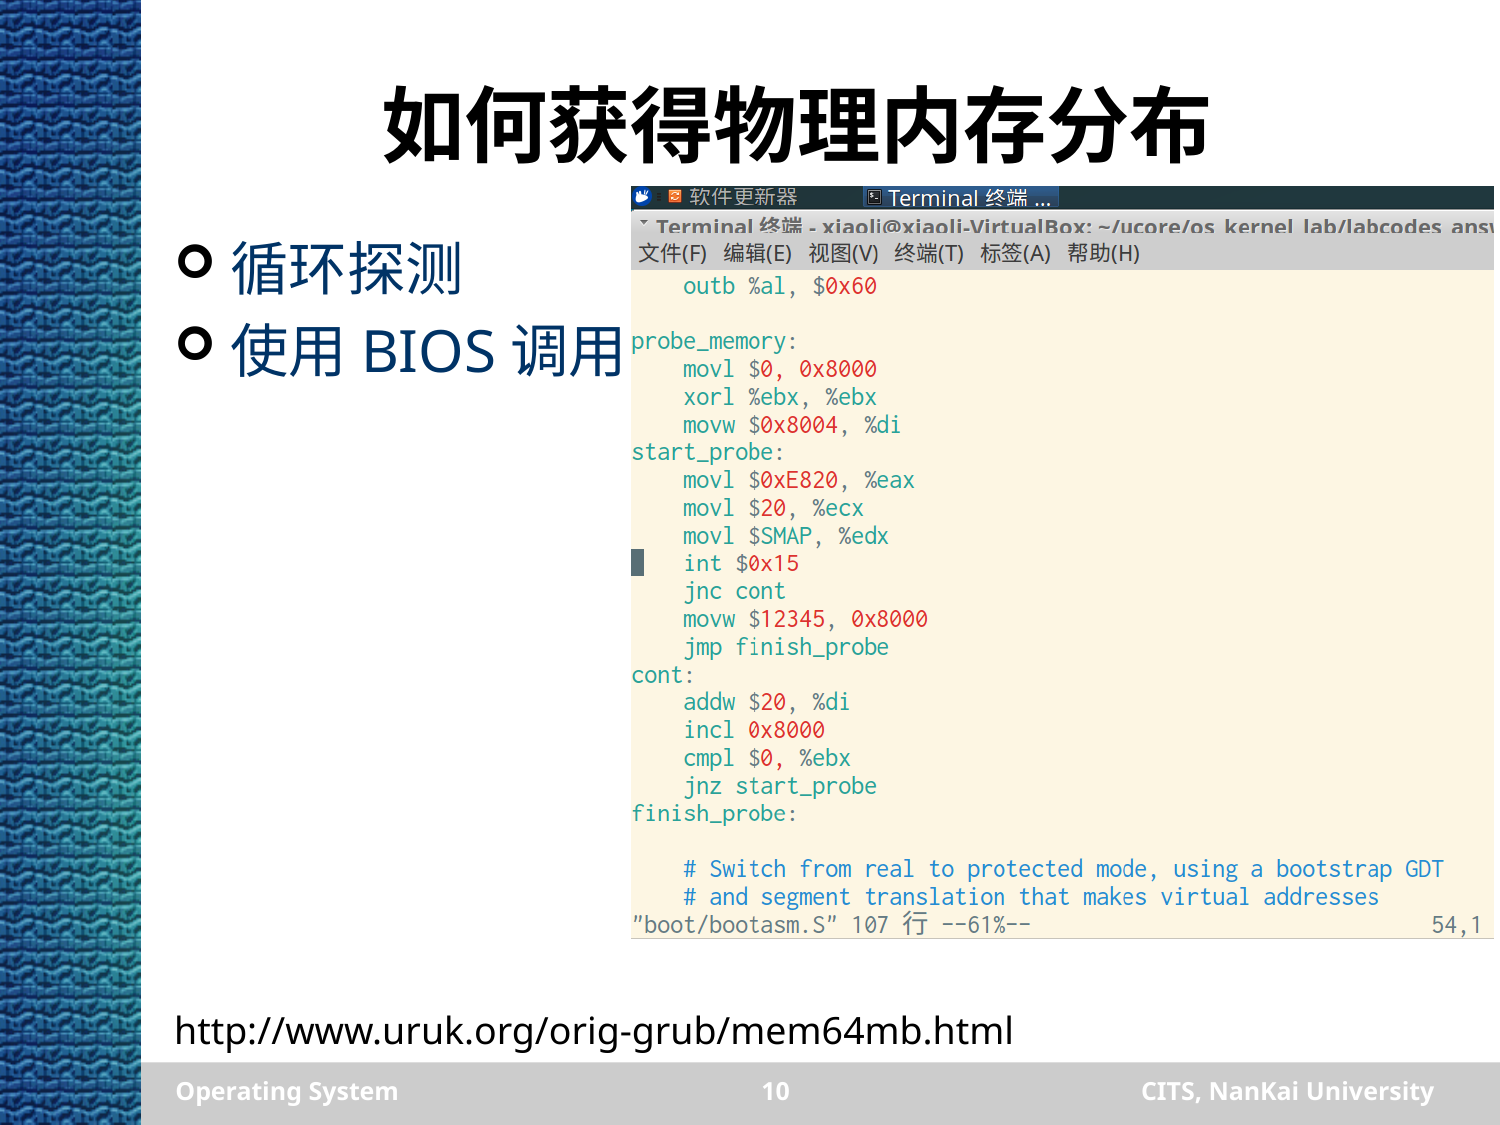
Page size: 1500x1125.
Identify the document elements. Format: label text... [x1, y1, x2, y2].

slide_number Operating System [160, 1067, 574, 1118]
footer CITS, NanKai University [974, 1067, 1451, 1118]
text_box http://www.uruk.org/orig-grub/mem64mb.html [159, 1000, 1164, 1060]
list 循环探测 使用BIOS调用 [159, 224, 1483, 1047]
title 如何获得物理内存分布 [159, 50, 1436, 197]
slide_number 10 [600, 1067, 951, 1118]
picture [631, 186, 1494, 939]
picture [0, 0, 141, 1125]
